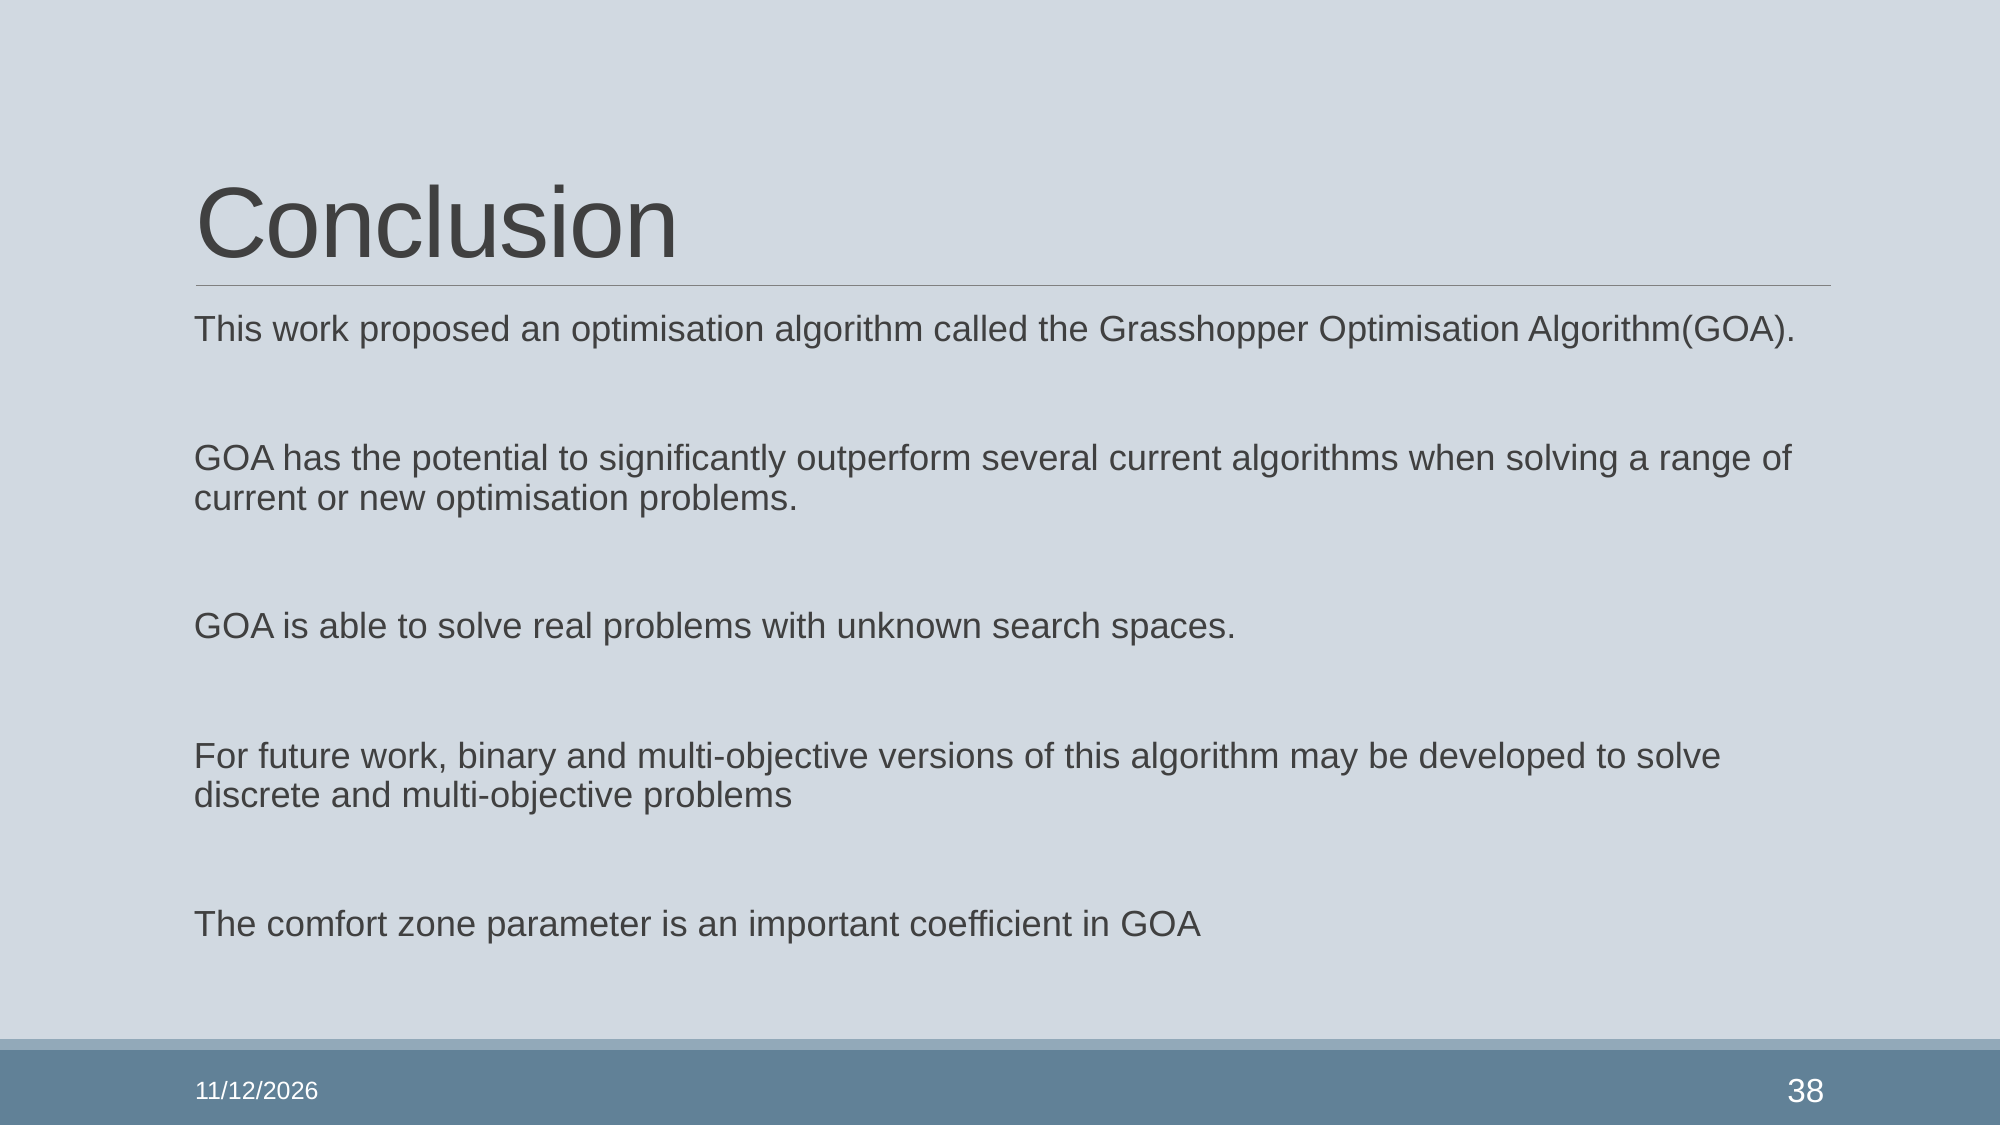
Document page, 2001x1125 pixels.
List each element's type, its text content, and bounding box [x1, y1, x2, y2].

list This work proposed an optimisation algorithm called the Grasshopper Optimisation Algorithm(GOA). GOA has the potential to significantly outperform several current algorithms when solving a range of current or new optimisation problems. GOA is able to solve real problems with unknown search spaces. For future work, binary and multi-objective versions of this algorithm may be developed to solve discrete and multi-objective problems The comfort zone parameter is an important coefficient in GOA [180, 302, 1830, 963]
slide_number 38 [1624, 1059, 1840, 1120]
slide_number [180, 1059, 586, 1120]
title Conclusion [180, 47, 1830, 285]
